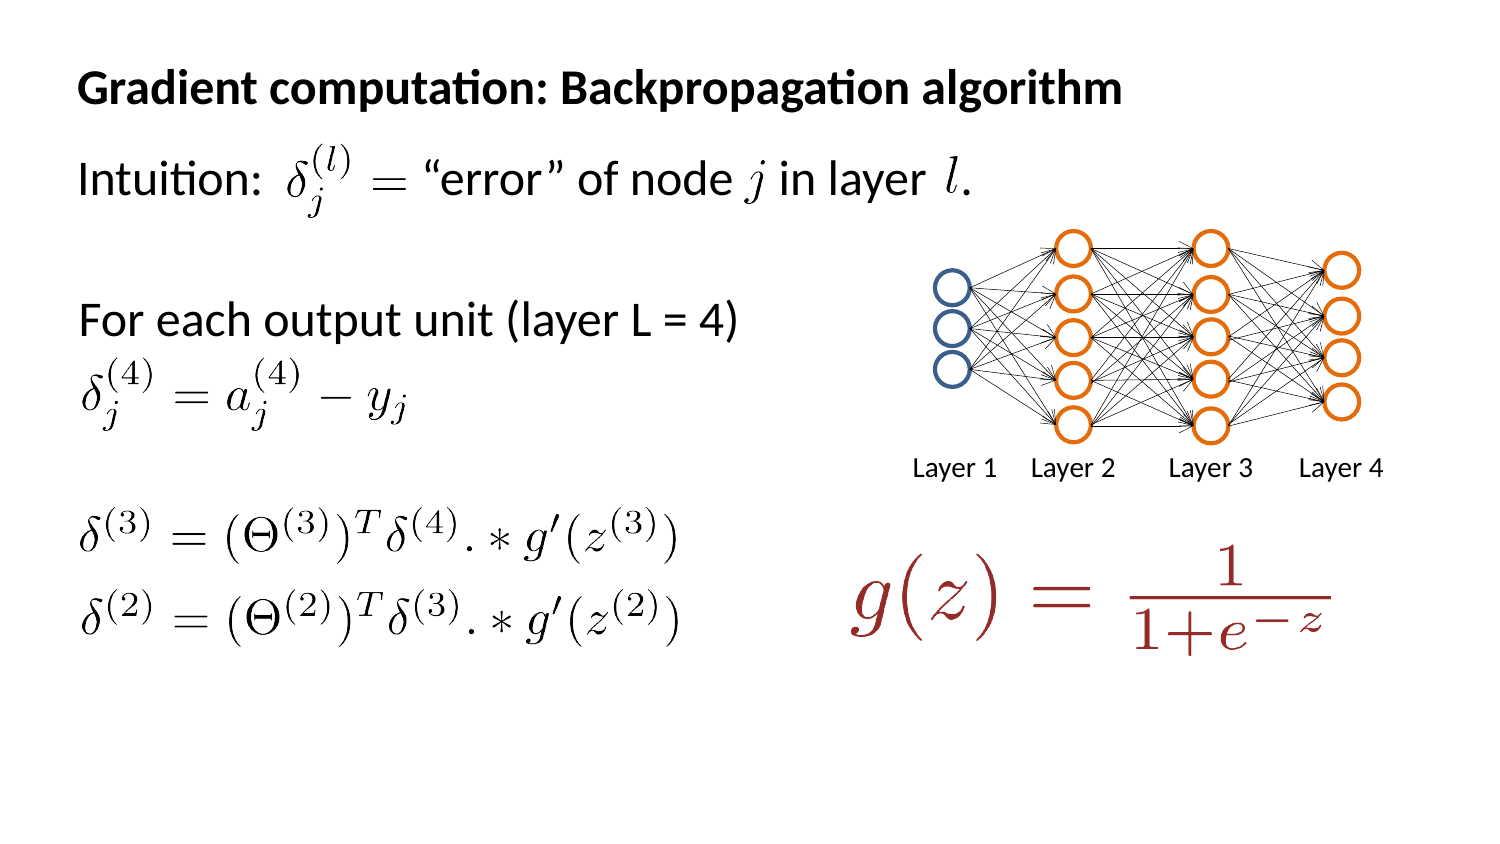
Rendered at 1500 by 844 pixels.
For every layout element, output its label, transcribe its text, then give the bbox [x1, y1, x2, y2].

picture [82, 356, 406, 432]
picture [82, 589, 679, 647]
text_box Intuition: “error” of node in layer . [62, 138, 1113, 213]
text_box For each output unit (layer L = 4) [63, 279, 796, 355]
picture [743, 160, 765, 204]
picture [286, 143, 406, 219]
picture [946, 156, 958, 193]
text_box Gradient computation: Backpropagation algorithm [62, 46, 1263, 122]
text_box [897, 230, 1400, 492]
picture [80, 506, 677, 565]
picture [850, 544, 1332, 656]
